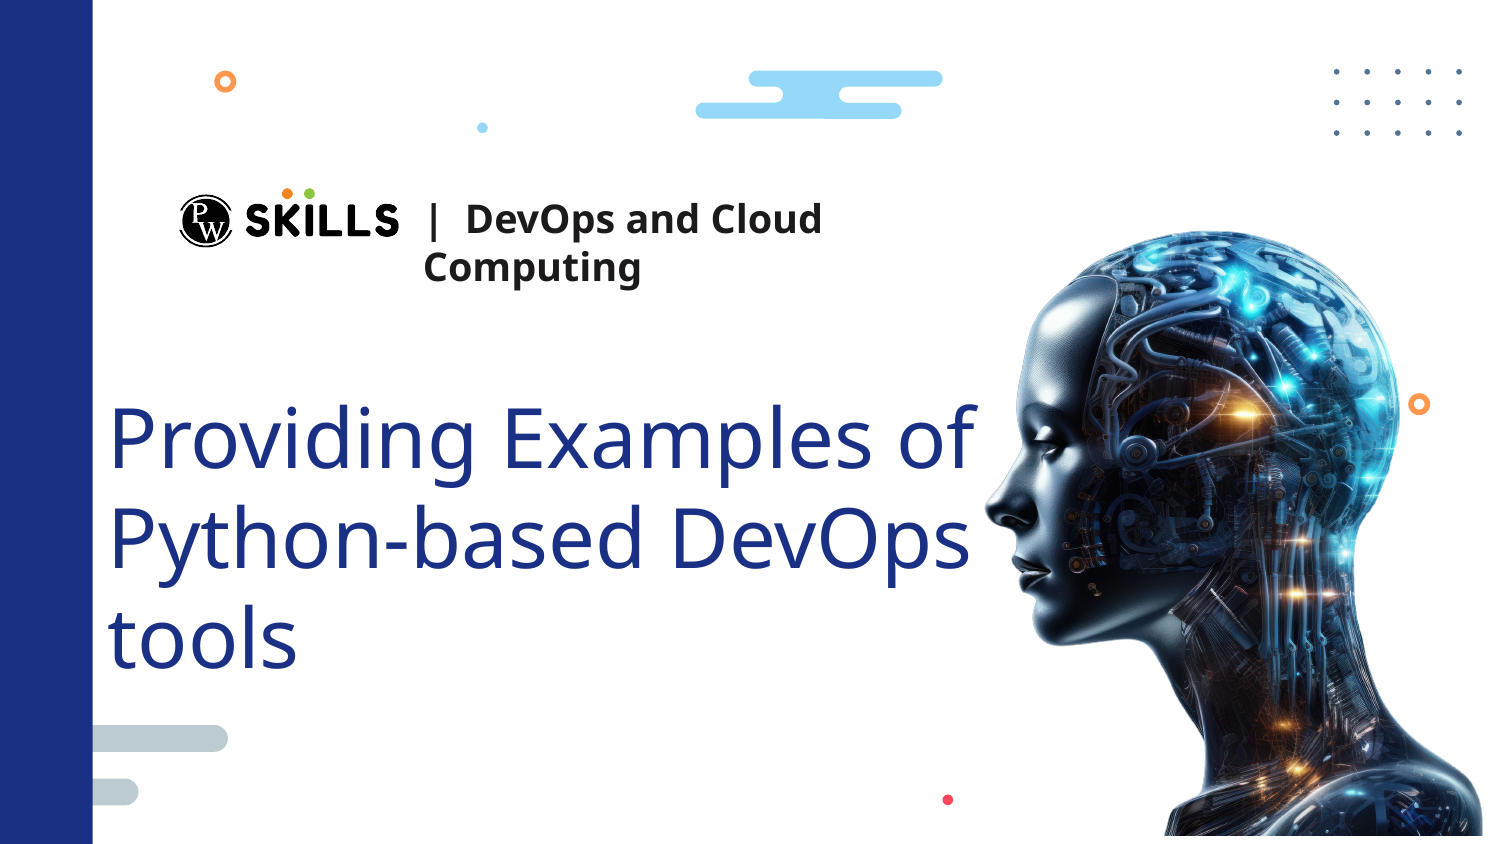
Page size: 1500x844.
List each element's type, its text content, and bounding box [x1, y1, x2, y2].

picture [179, 187, 399, 249]
title Providing Examples of Python-based DevOps tools [93, 295, 962, 701]
picture [967, 213, 1500, 837]
text_box | DevOps and Cloud Computing [407, 179, 1008, 250]
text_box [476, 70, 943, 134]
text_box [0, 0, 93, 844]
